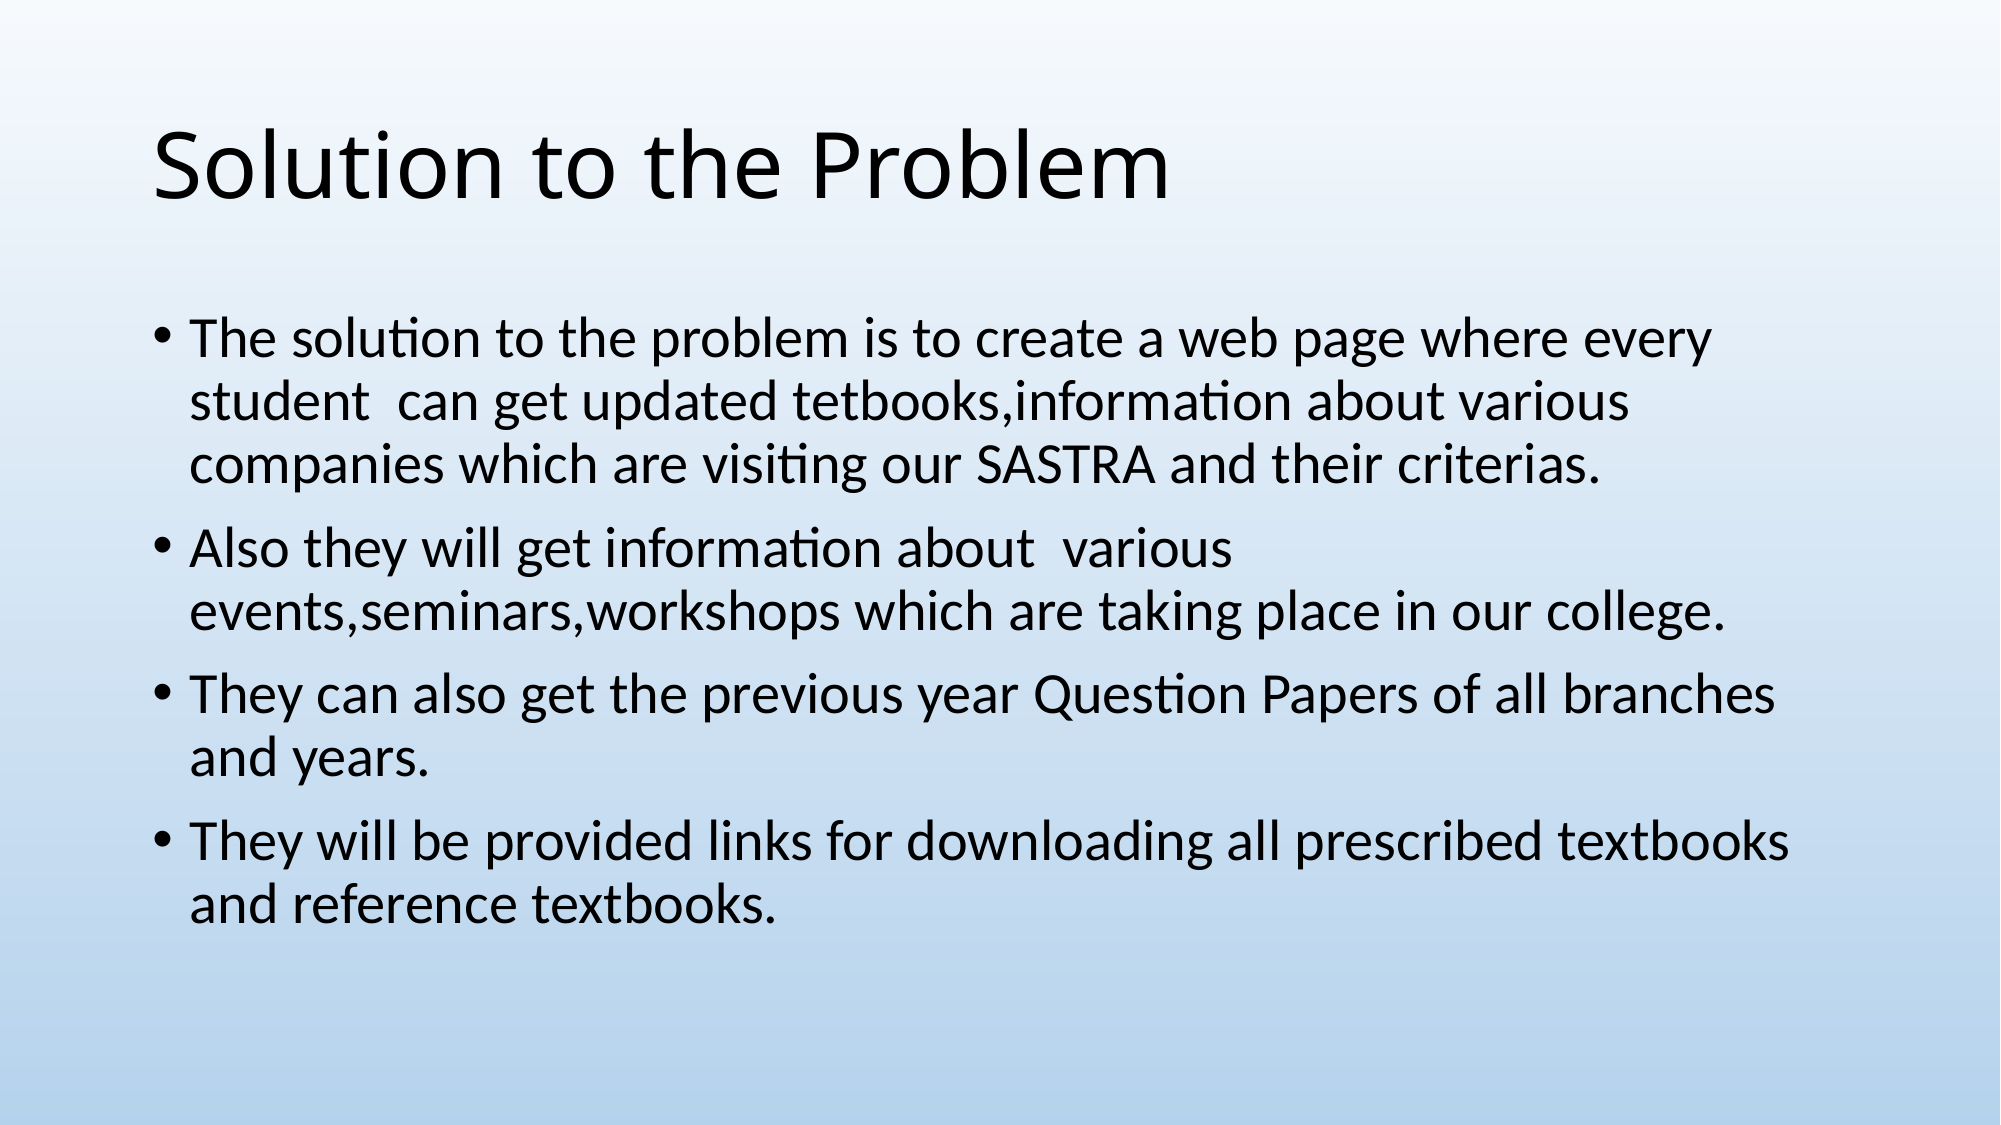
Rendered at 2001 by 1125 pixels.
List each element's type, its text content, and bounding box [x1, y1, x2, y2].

title Solution to the Problem [137, 59, 1863, 278]
list The solution to the problem is to create a web page where every student can get updated tetbooks,information about various companies which are visiting our SASTRA and their criterias. Also they will get information about various events,seminars,workshops which are taking place in our college. They can also get the previous year Question Papers of all branches and years. They will be provided links for downloading all prescribed textbooks and reference textbooks. [137, 299, 1863, 1014]
